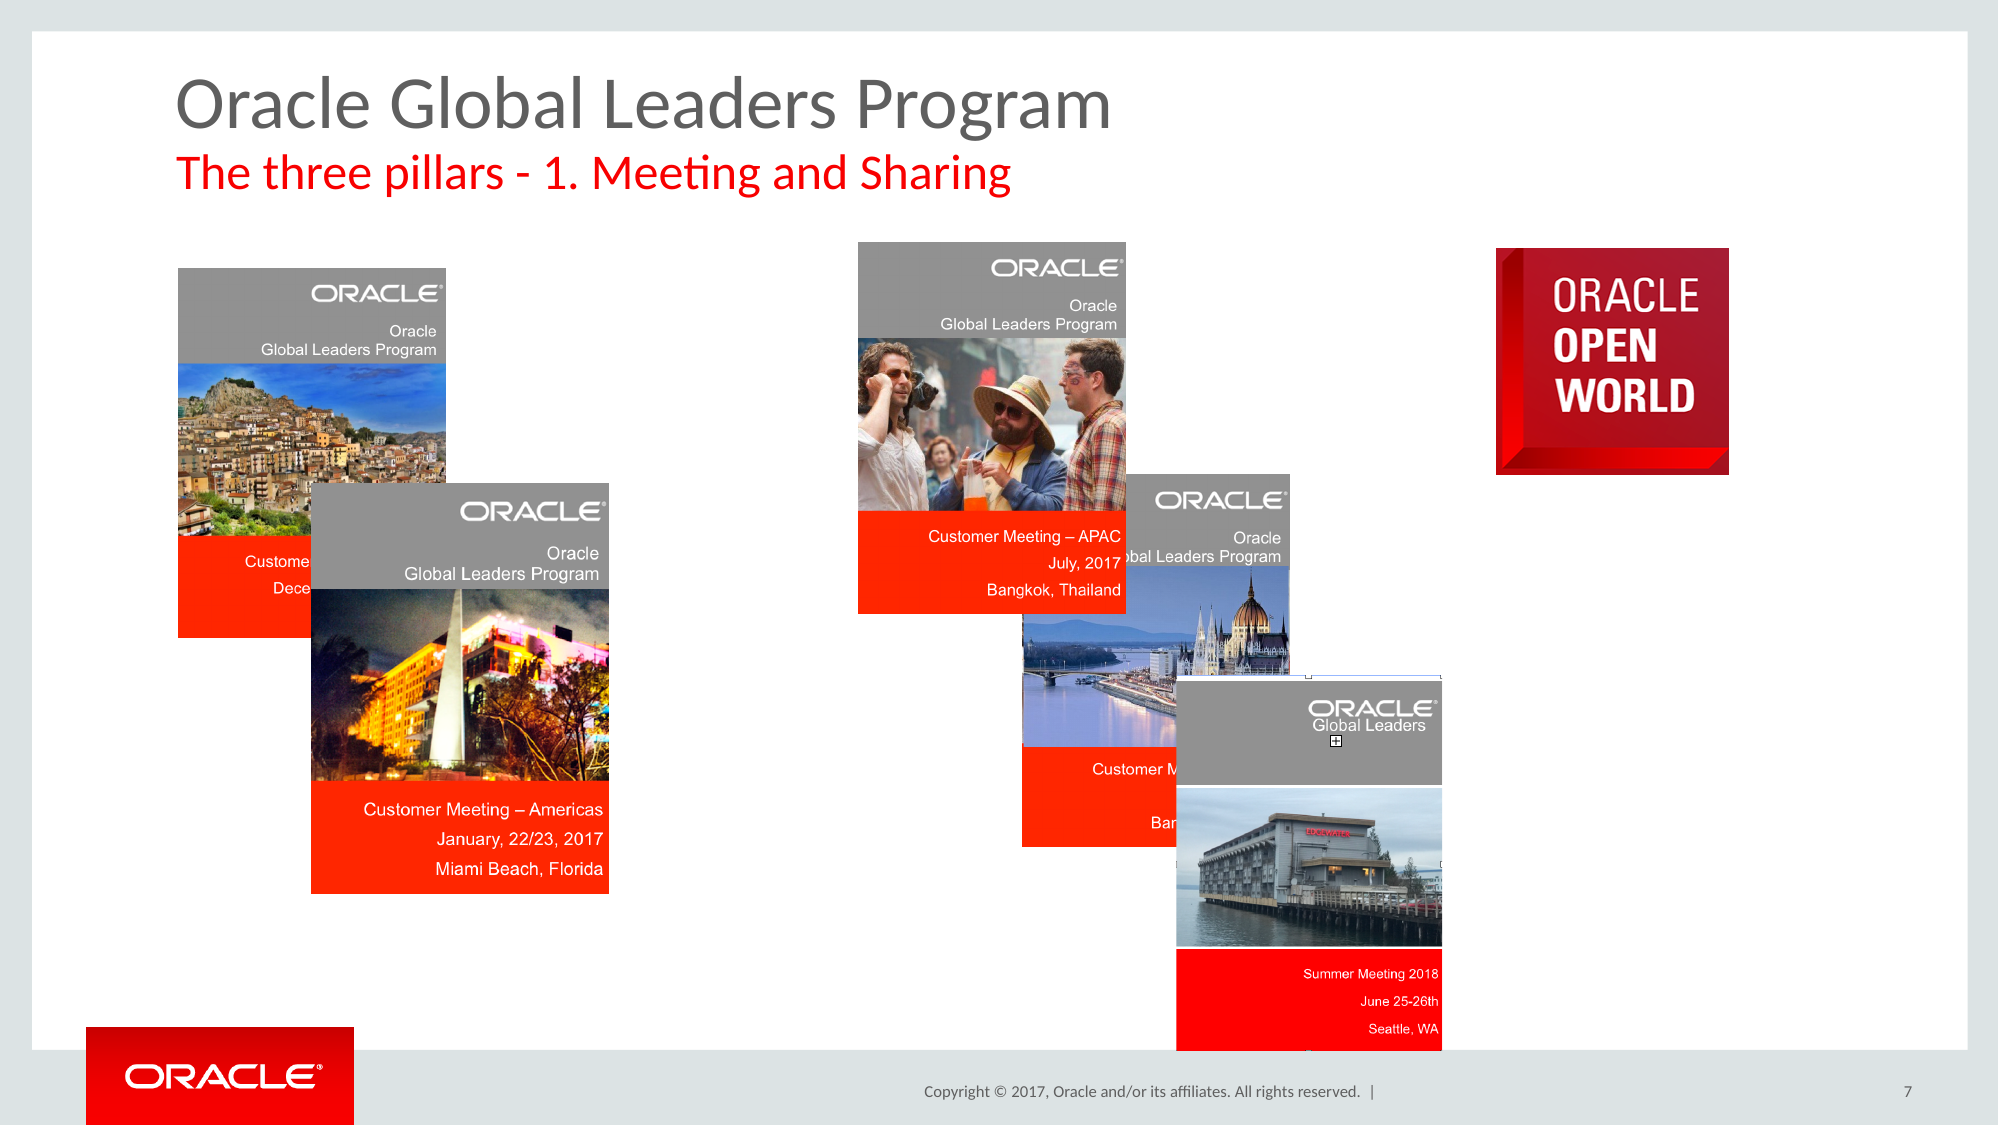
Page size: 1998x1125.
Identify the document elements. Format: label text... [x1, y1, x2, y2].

list The three pillars - 1. Meeting and Sharing [175, 145, 1976, 214]
picture [178, 268, 610, 894]
picture [1496, 248, 1729, 475]
picture [858, 241, 1443, 1051]
picture [86, 1027, 354, 1125]
slide_number 7 [1891, 1079, 1913, 1102]
title Oracle Global Leaders Program [175, 53, 1976, 144]
